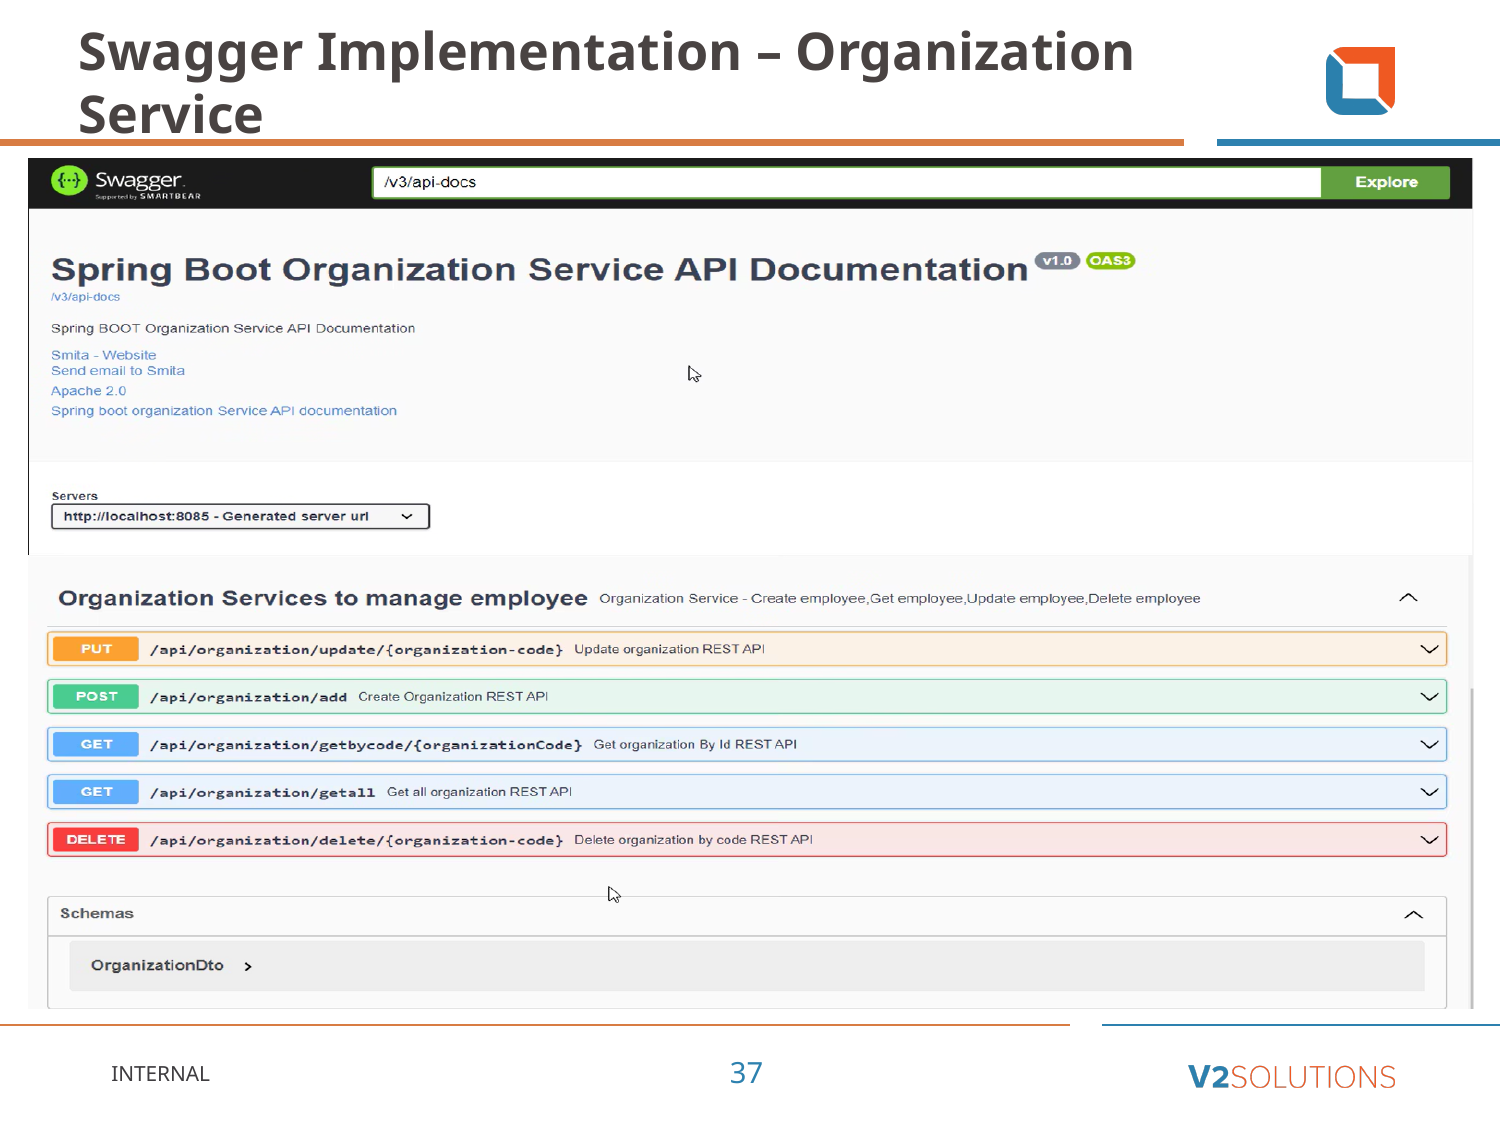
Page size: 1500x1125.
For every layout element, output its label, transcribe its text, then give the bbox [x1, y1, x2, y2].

slide_number 37 [571, 1043, 922, 1104]
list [28, 158, 1474, 1022]
title Swagger Implementation – Organization Service [63, 22, 1312, 140]
picture [1188, 1065, 1395, 1088]
picture [1326, 47, 1395, 115]
